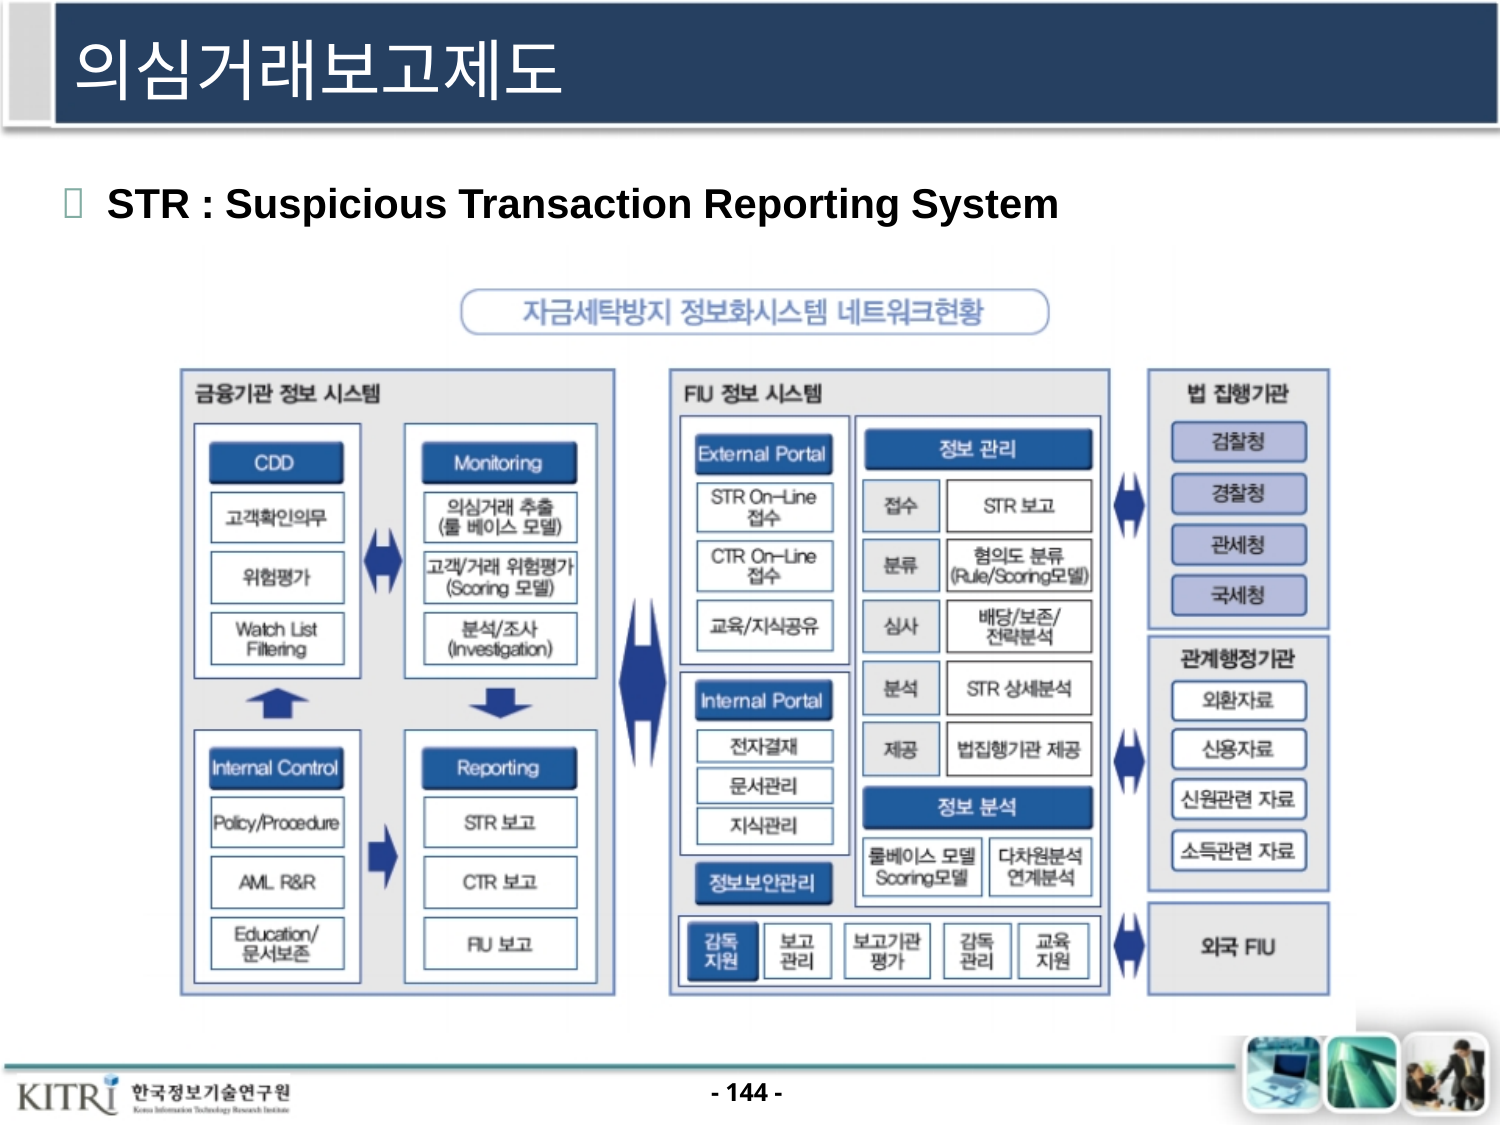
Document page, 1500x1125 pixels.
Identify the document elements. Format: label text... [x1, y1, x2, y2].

text_box [0, 151, 1500, 245]
picture [0, 0, 1500, 144]
picture [0, 245, 1500, 1125]
text_box 의심거래보고제도  STR : Suspicious Transaction Reporting System [60, 152, 1060, 235]
